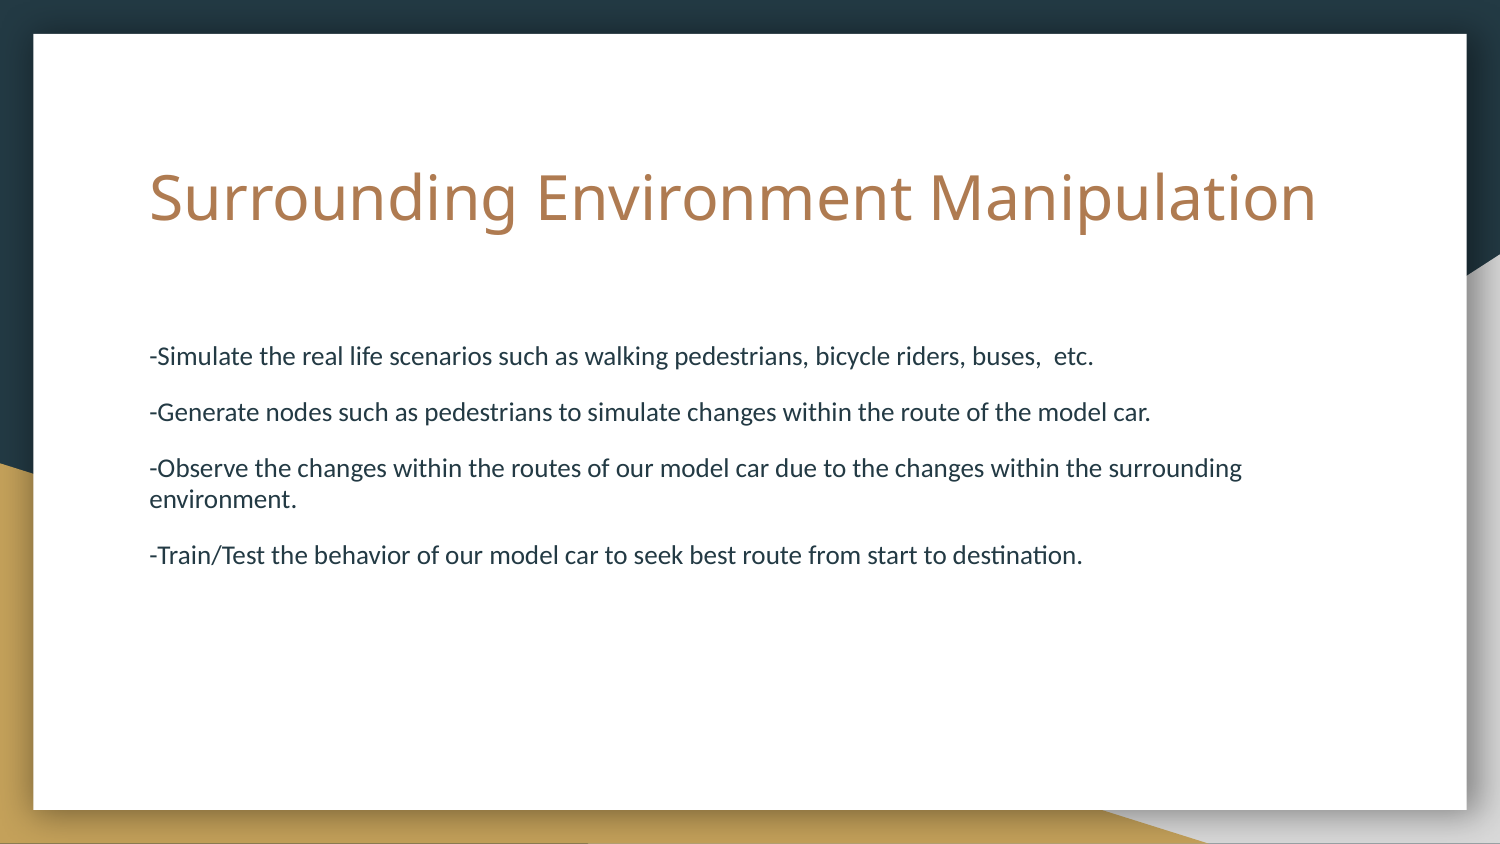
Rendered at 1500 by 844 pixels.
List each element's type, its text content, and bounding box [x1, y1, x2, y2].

title Surrounding Environment Manipulation [134, 138, 1366, 296]
list -Simulate the real life scenarios such as walking pedestrians, bicycle riders, buses, etc. -Generate nodes such as pedestrians to simulate changes within the route of the model car. -Observe the changes within the routes of our model car due to the changes within the surrounding environment. -Train/Test the behavior of our model car to seek best route from start to destination. [134, 326, 1366, 729]
